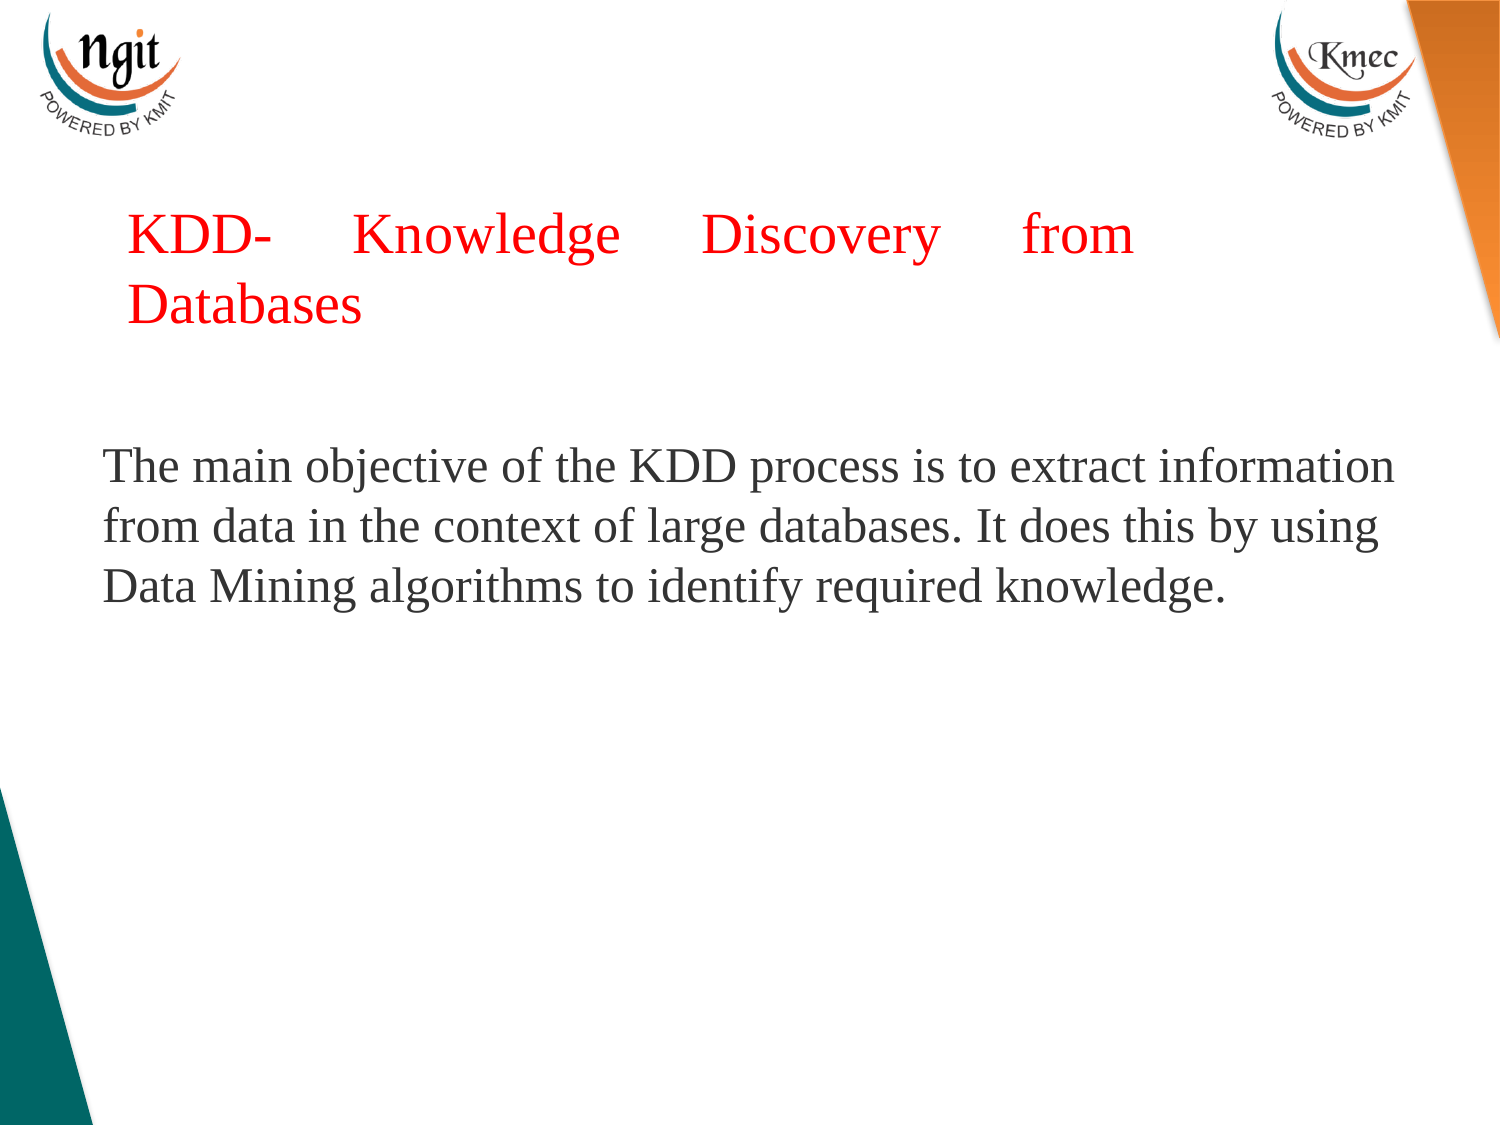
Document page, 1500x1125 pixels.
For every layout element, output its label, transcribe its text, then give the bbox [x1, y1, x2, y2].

picture [1175, 0, 1500, 187]
picture [0, 0, 254, 175]
text_box KDD- Knowledge Discovery from Databases [112, 187, 1150, 343]
text_box The main objective of the KDD process is to extract information from data in the context of large databases. It does this by using Data Mining algorithms to identify required knowledge. [87, 424, 1413, 620]
